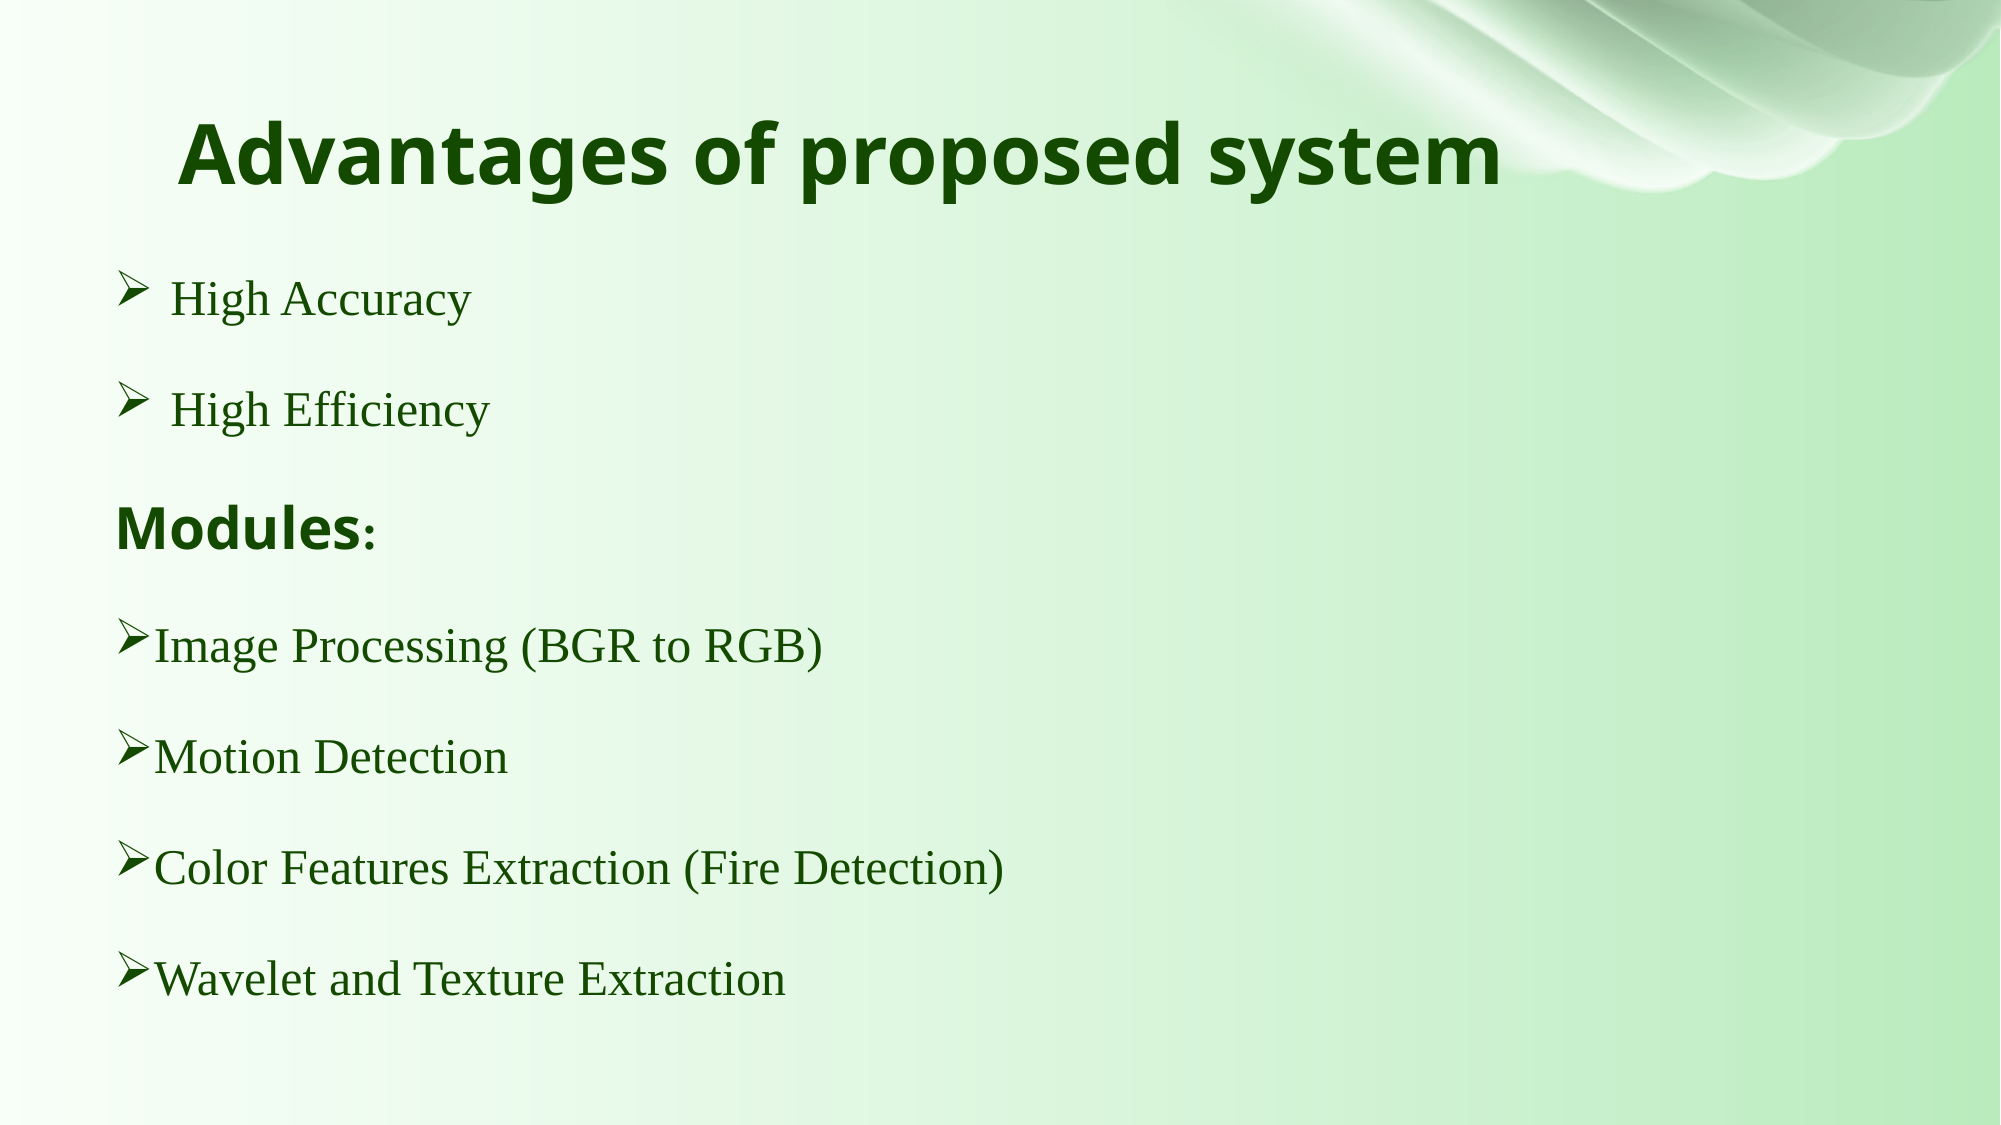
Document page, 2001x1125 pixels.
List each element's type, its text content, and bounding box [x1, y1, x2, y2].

list High Accuracy High Efficiency Modules: Image Processing (BGR to RGB) Motion Detection Color Features Extraction (Fire Detection) Wavelet and Texture Extraction [114, 235, 1886, 1013]
title Advantages of proposed system [95, 43, 1589, 260]
picture [1163, 0, 2001, 195]
